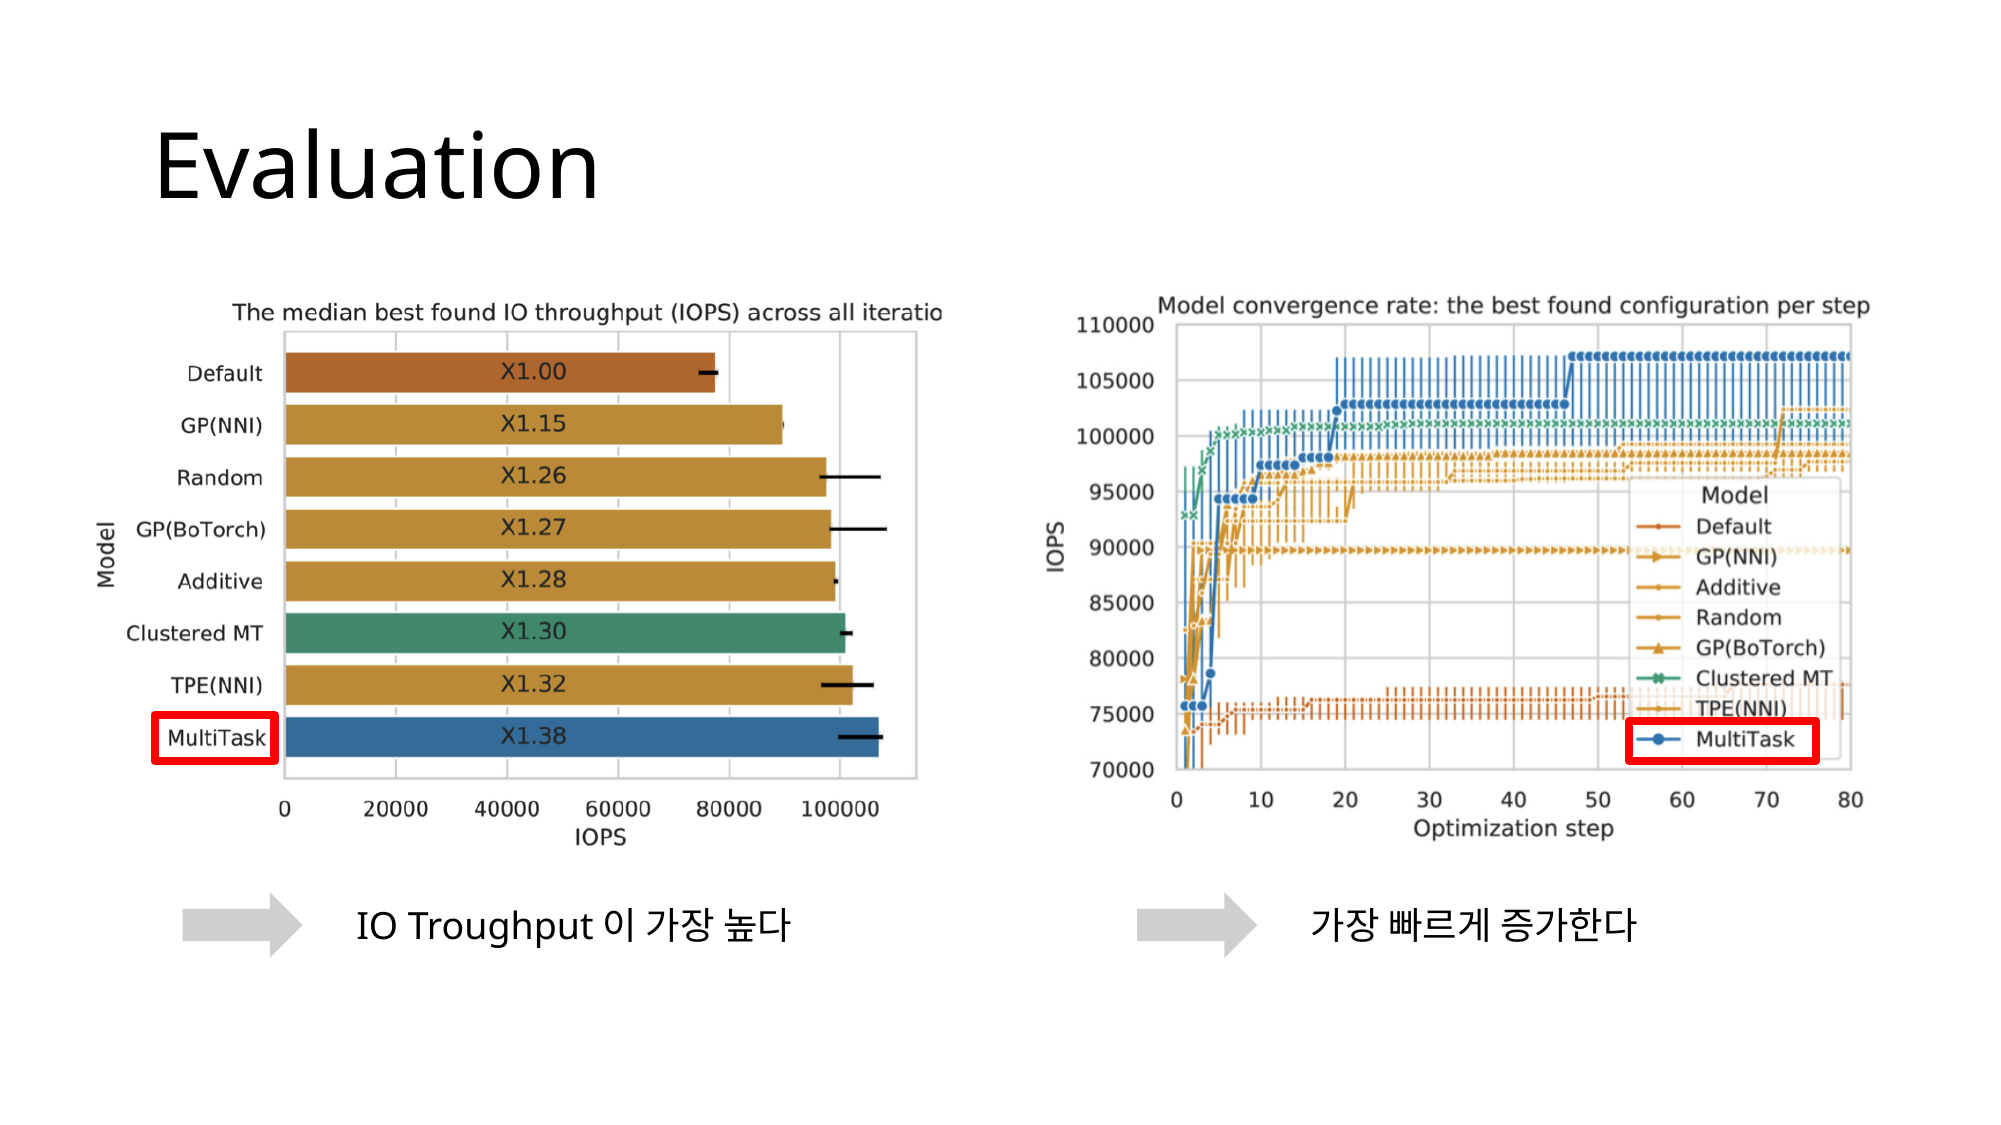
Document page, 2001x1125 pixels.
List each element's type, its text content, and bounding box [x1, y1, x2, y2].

title Evaluation [137, 59, 1863, 278]
picture [81, 277, 965, 856]
picture [1035, 273, 1896, 852]
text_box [1138, 894, 1817, 956]
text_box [183, 894, 862, 956]
